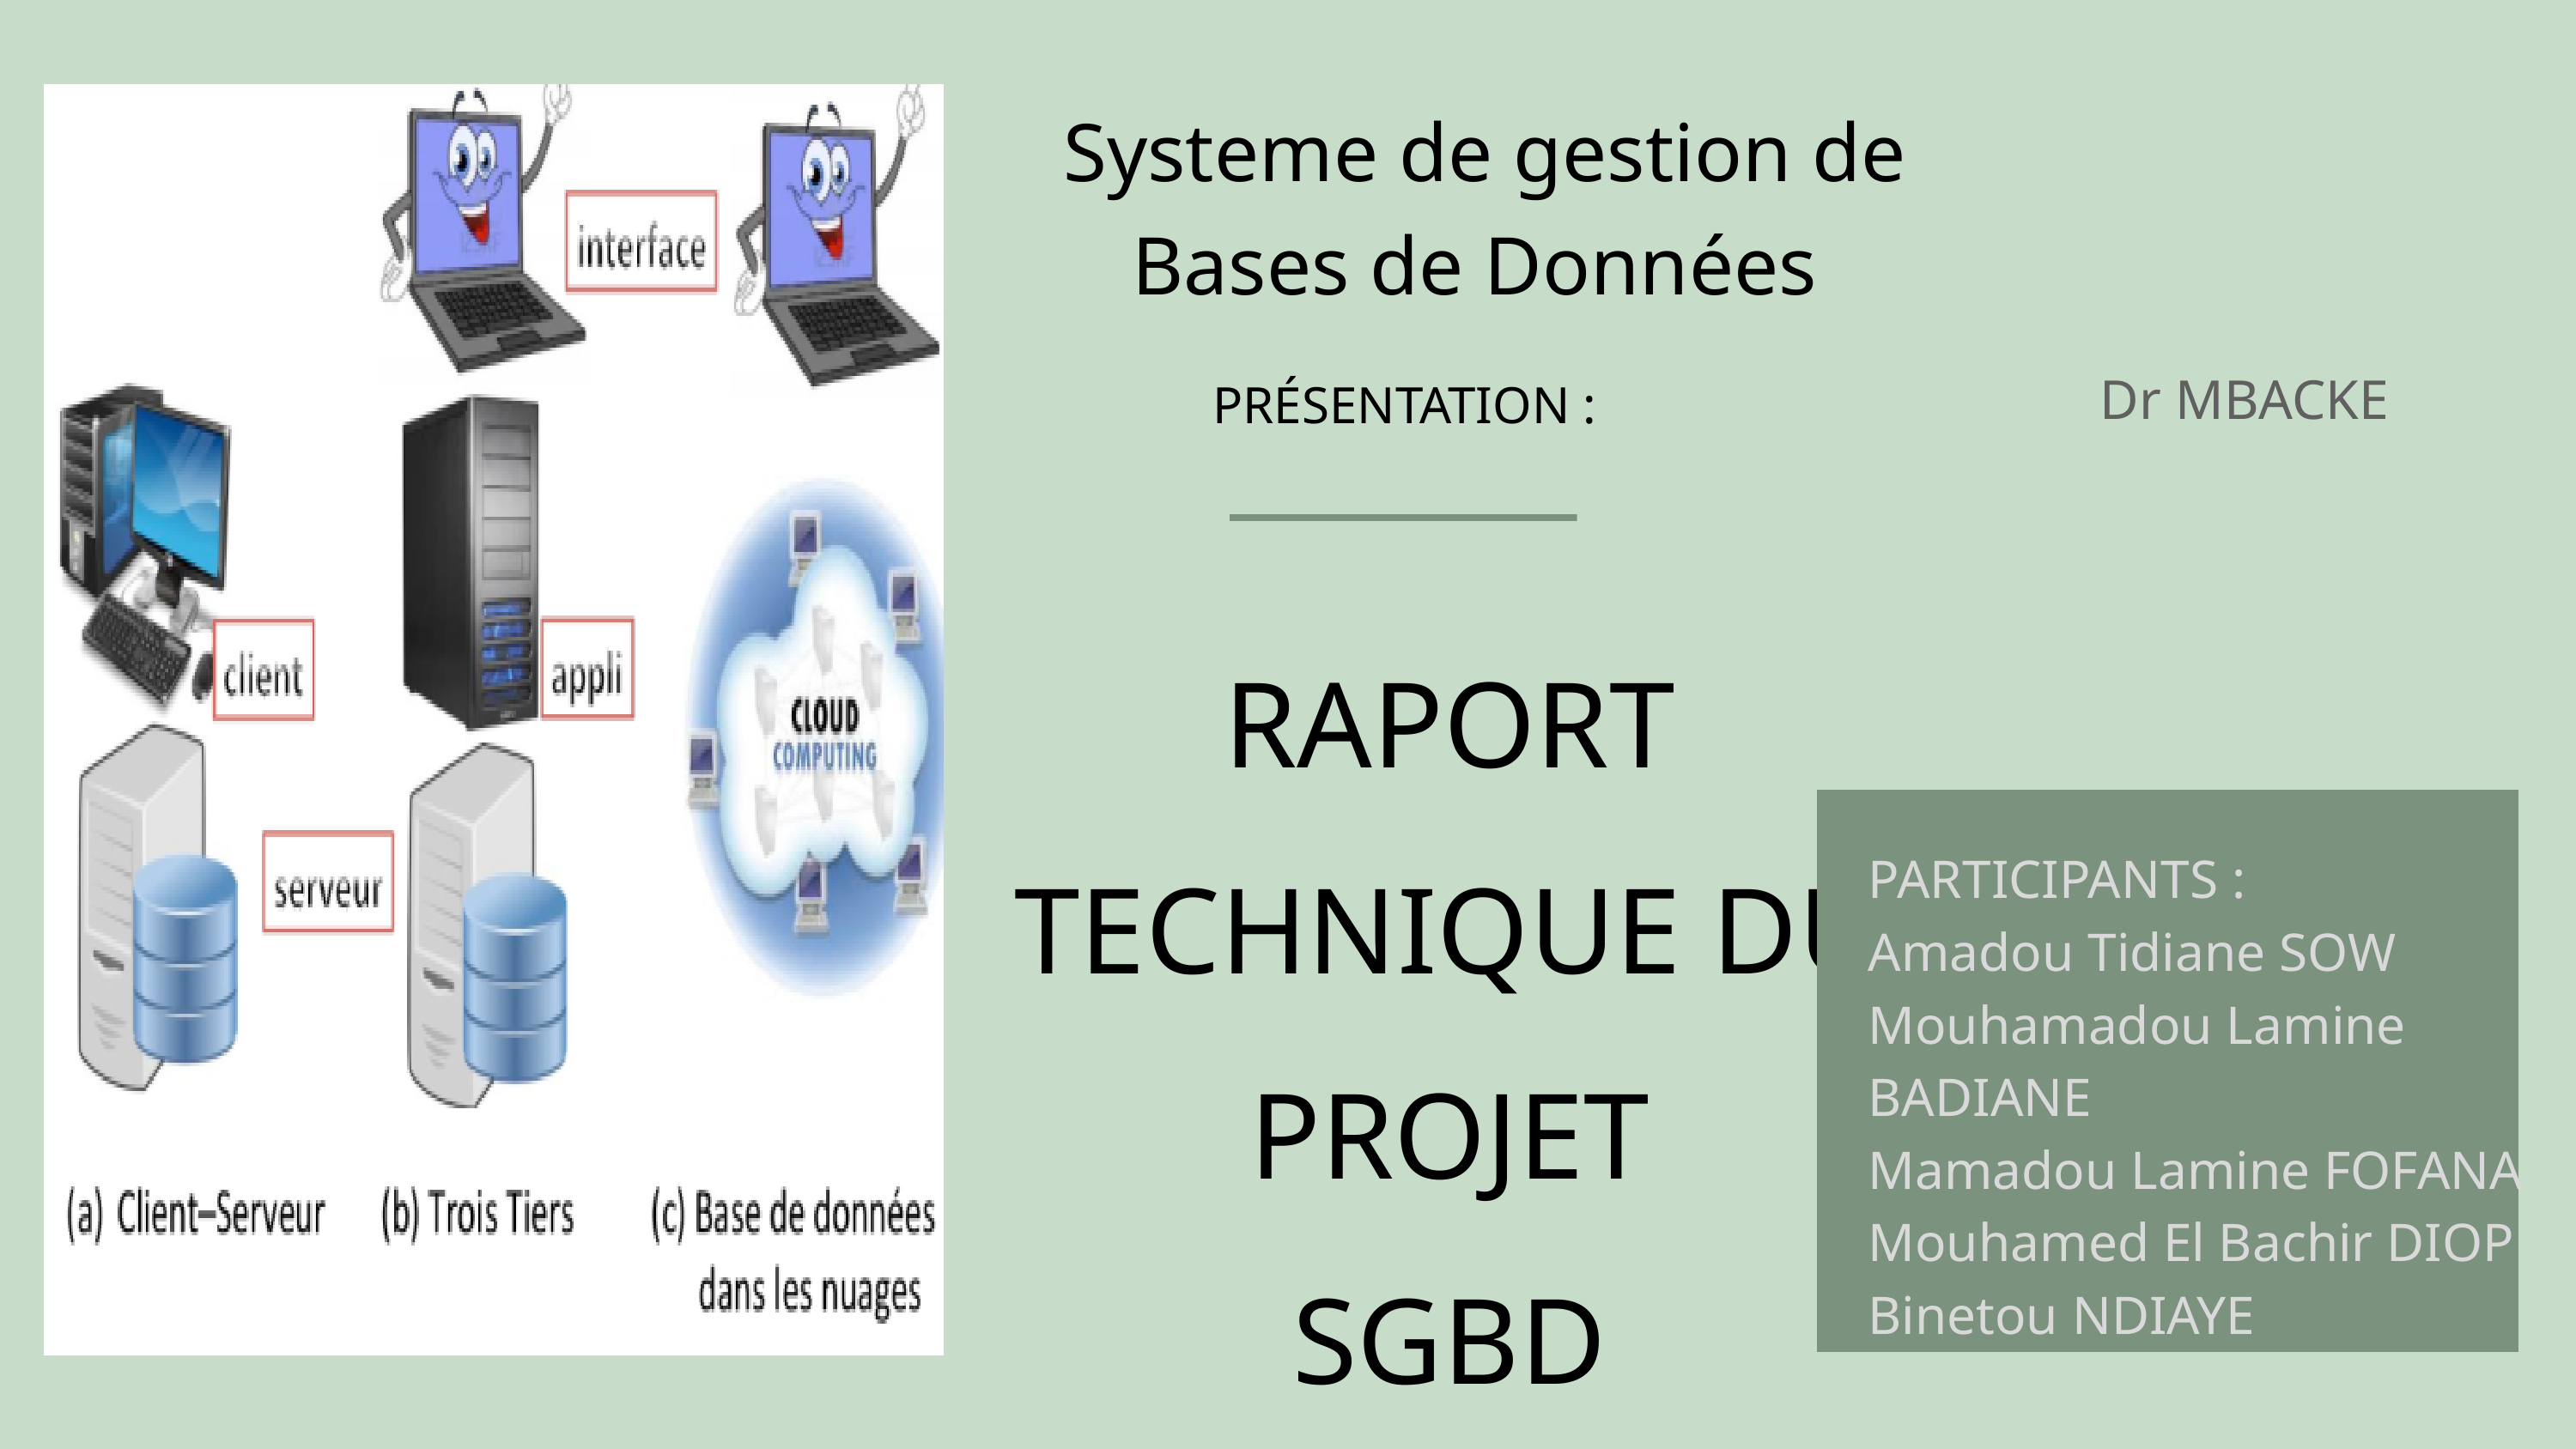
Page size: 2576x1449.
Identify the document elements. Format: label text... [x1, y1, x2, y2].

text_box Systeme de gestion de Bases de Données [987, 85, 1963, 311]
text_box PARTICIPANTS : Amadou Tidiane SOW Mouhamadou Lamine BADIANE Mamadou Lamine FOFANA Mouhamed El Bachir DIOP Binetou NDIAYE [1868, 836, 2576, 1449]
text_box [1761, 768, 2518, 1352]
text_box RAPORT TECHNIQUE DU PROJET SGBD [986, 586, 1914, 1409]
text_box Dr MBACKE [2075, 355, 2415, 430]
text_box PRÉSENTATION : [1098, 363, 1711, 434]
picture [44, 84, 944, 1355]
